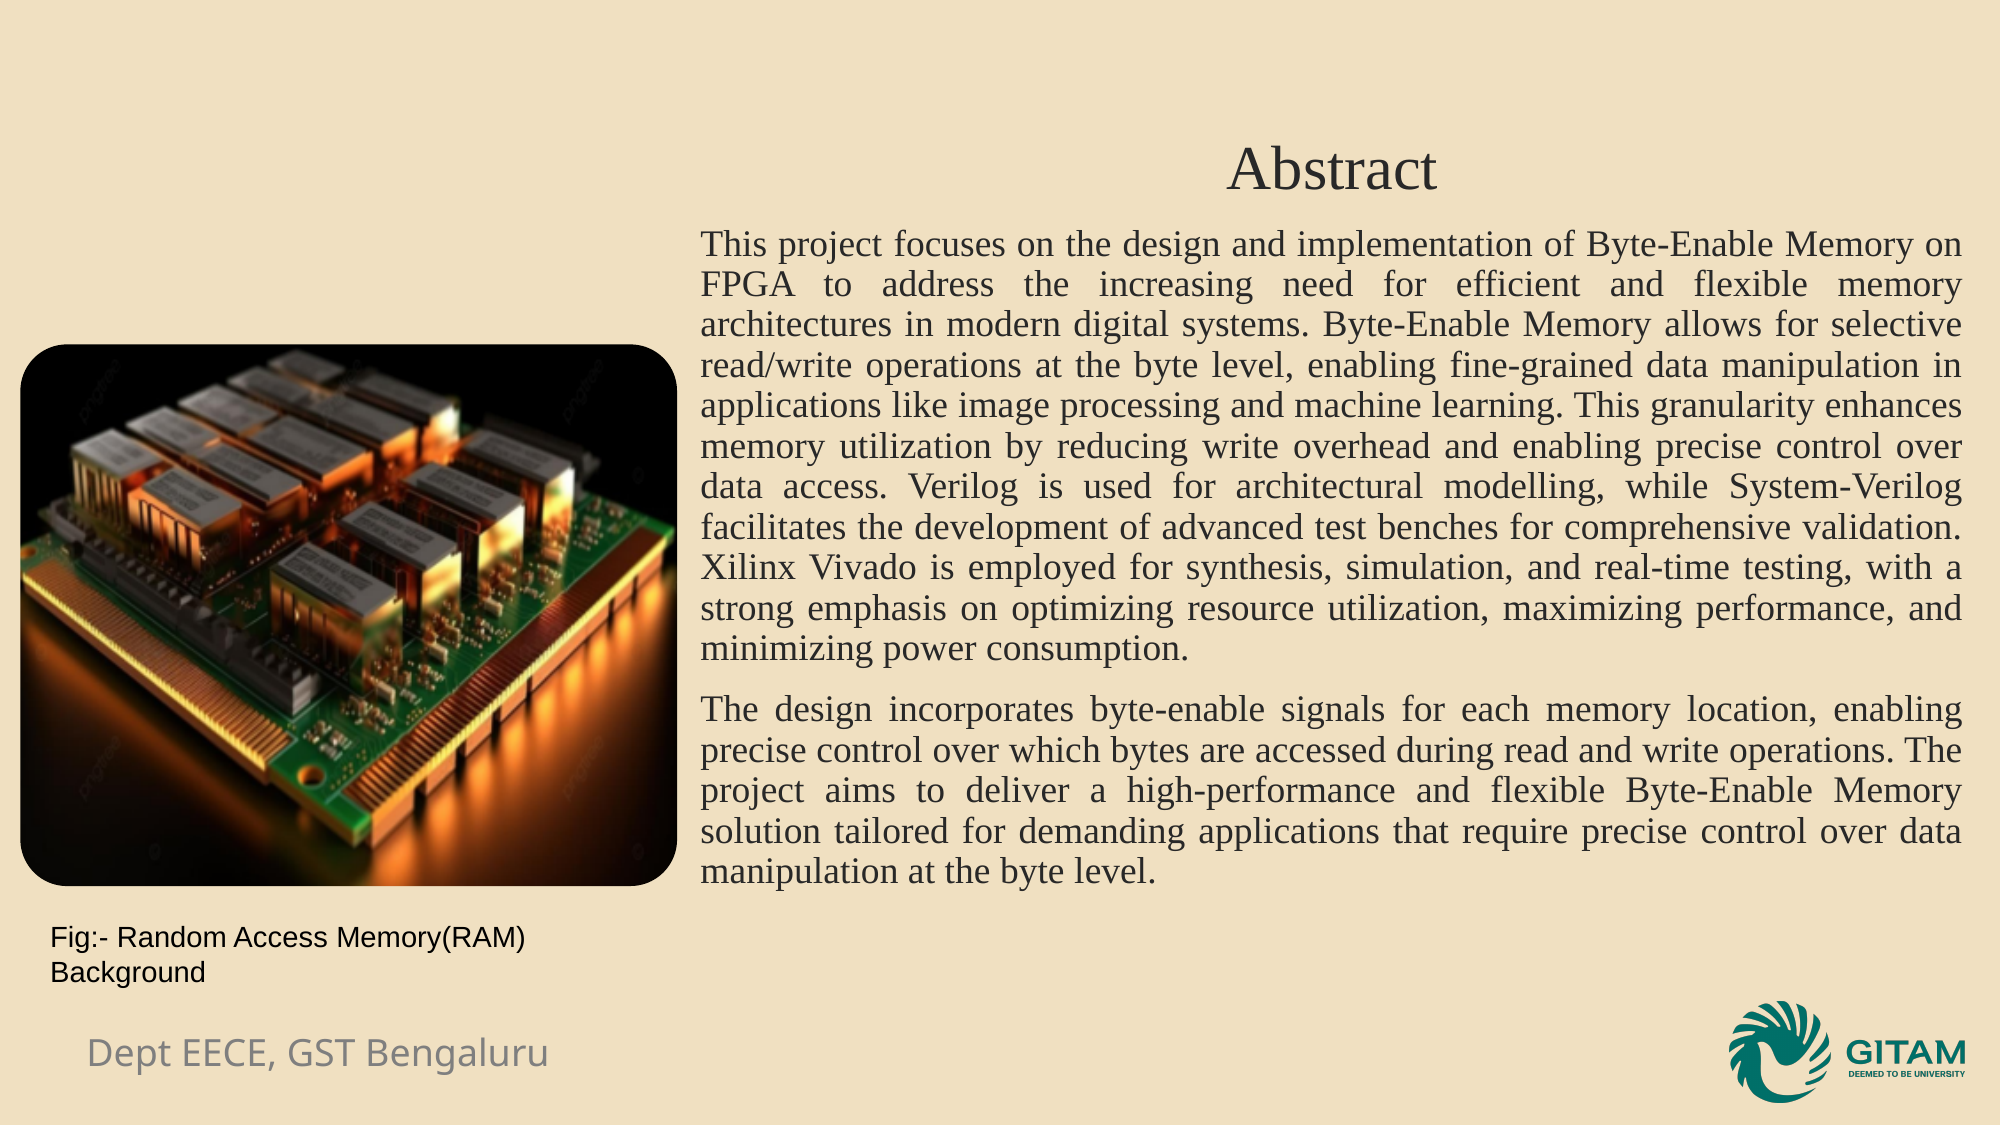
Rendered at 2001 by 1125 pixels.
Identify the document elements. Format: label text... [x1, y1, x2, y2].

list Abstract This project focuses on the design and implementation of Byte-Enable Memory on FPGA to address the increasing need for efficient and flexible memory architectures in modern digital systems. Byte-Enable Memory allows for selective read/write operations at the byte level, enabling fine-grained data manipulation in applications like image processing and machine learning. This granularity enhances memory utilization by reducing write overhead and enabling precise control over data access. Verilog is used for architectural modelling, while System-Verilog facilitates the development of advanced test benches for comprehensive validation. Xilinx Vivado is employed for synthesis, simulation, and real-time testing, with a strong emphasis on optimizing resource utilization, maximizing performance, and minimizing power consumption. The design incorporates byte-enable signals for each memory location, enabling precise control over which bytes are accessed during read and write operations. The project aims to deliver a high-performance and flexible Byte-Enable Memory solution tailored for demanding applications that require precise control over data manipulation at the byte level. [677, 127, 1980, 1125]
text_box Fig:- Random Access Memory(RAM) Background [35, 911, 678, 996]
picture [20, 344, 678, 887]
